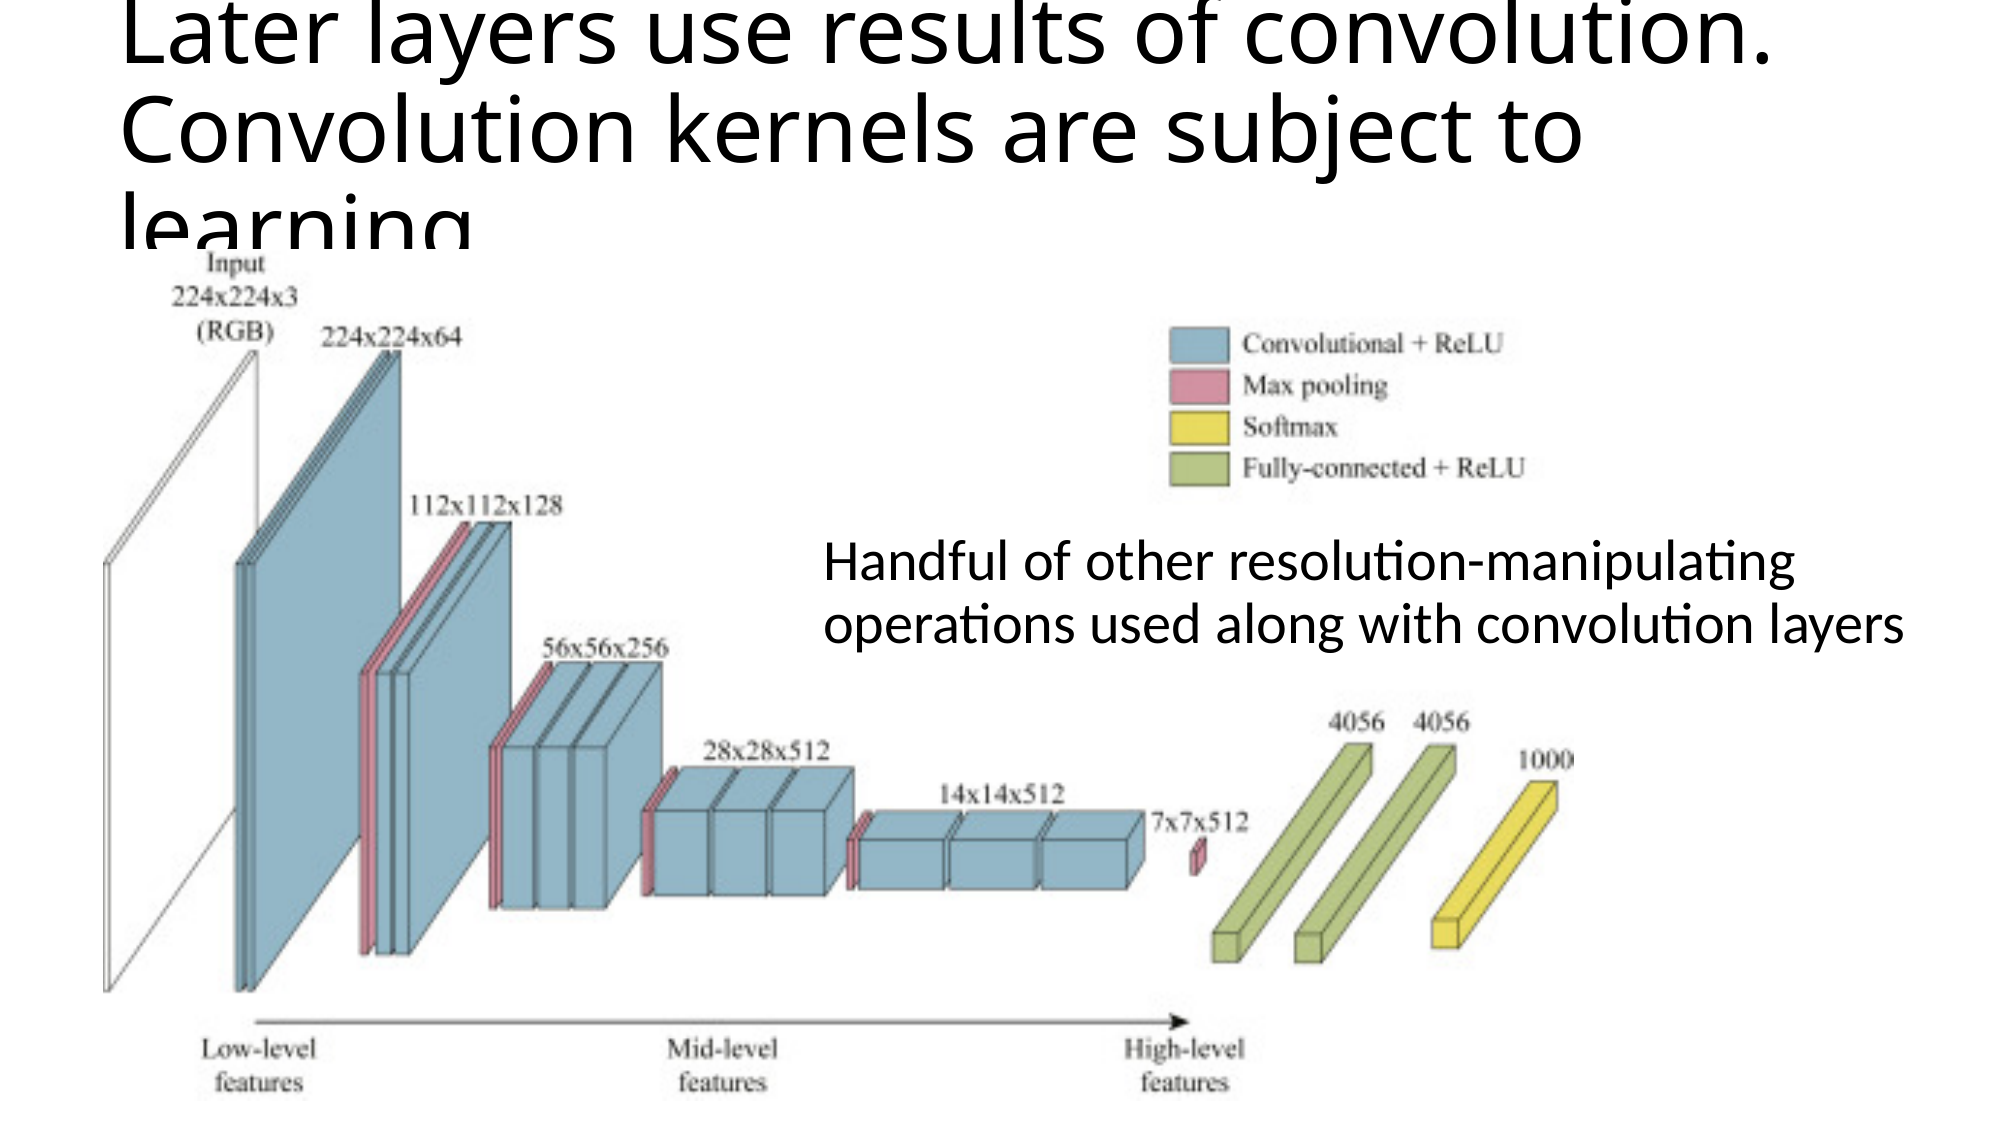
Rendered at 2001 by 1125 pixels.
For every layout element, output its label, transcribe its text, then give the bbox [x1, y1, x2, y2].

text_box Handful of other resolution-manipulating operations used along with convolution layers [1574, 523, 1921, 692]
picture [103, 249, 1574, 1101]
title Later layers use results of convolution. Convolution kernels are subject to learning [103, 24, 1829, 242]
